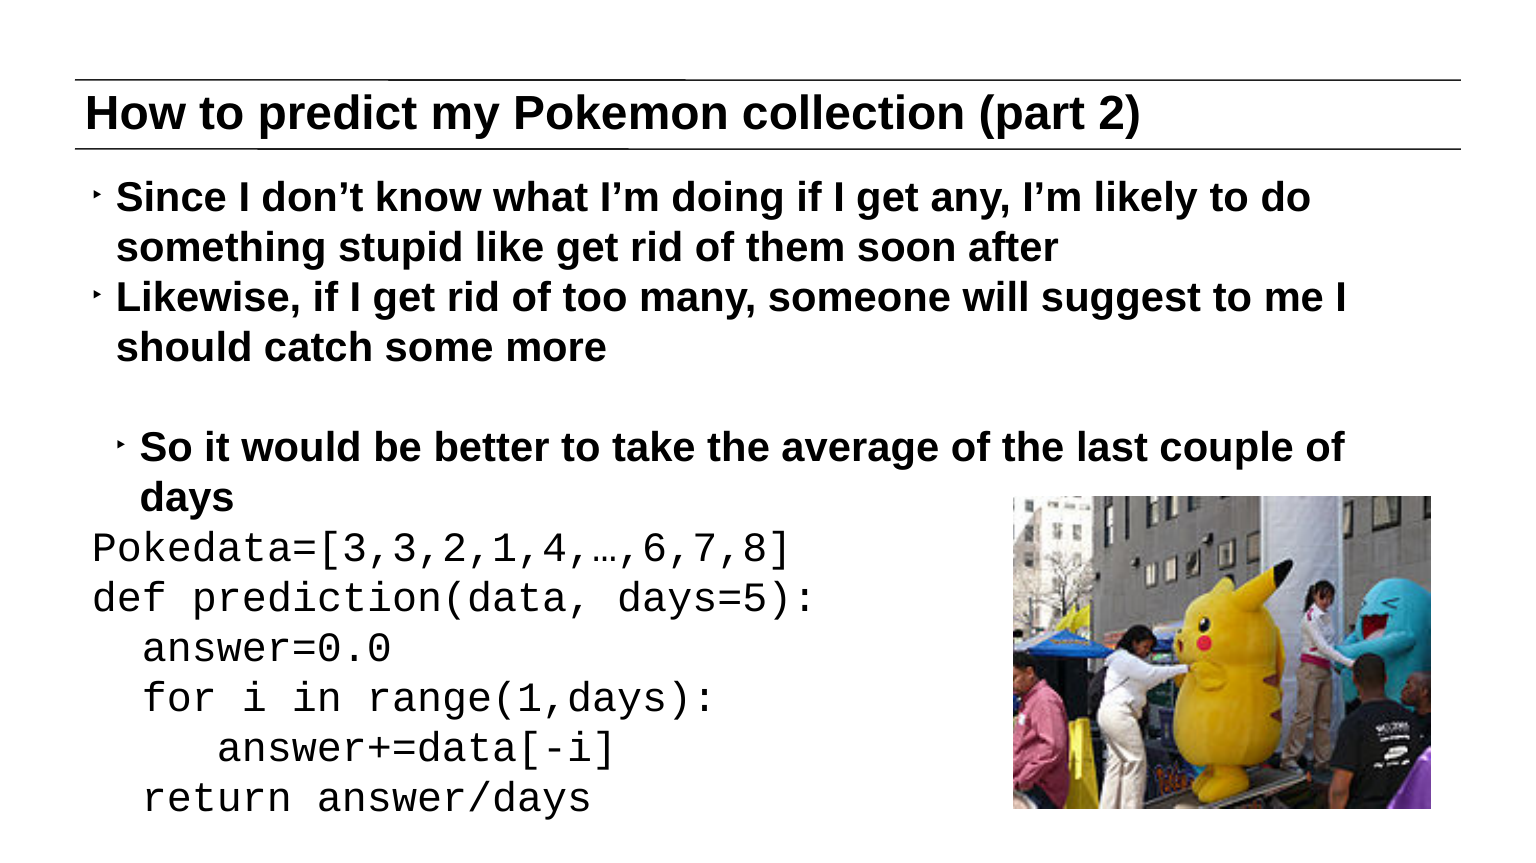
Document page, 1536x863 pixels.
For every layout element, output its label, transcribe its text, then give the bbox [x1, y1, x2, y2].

title How to predict my Pokemon collection (part 2) [76, 82, 1369, 160]
list Since I don’t know what I’m doing if I get any, I’m likely to do something stupid like get rid of them soon after Likewise, if I get rid of too many, someone will suggest to me I should catch some more So it would be better to take the average of the last couple of days Pokedata=[3,3,2,1,4,…,6,7,8] def prediction(data, days=5): answer=0.0 for i in range(1,days): answer+=data[-i] return answer/days [76, 160, 1460, 823]
picture [1013, 495, 1431, 809]
